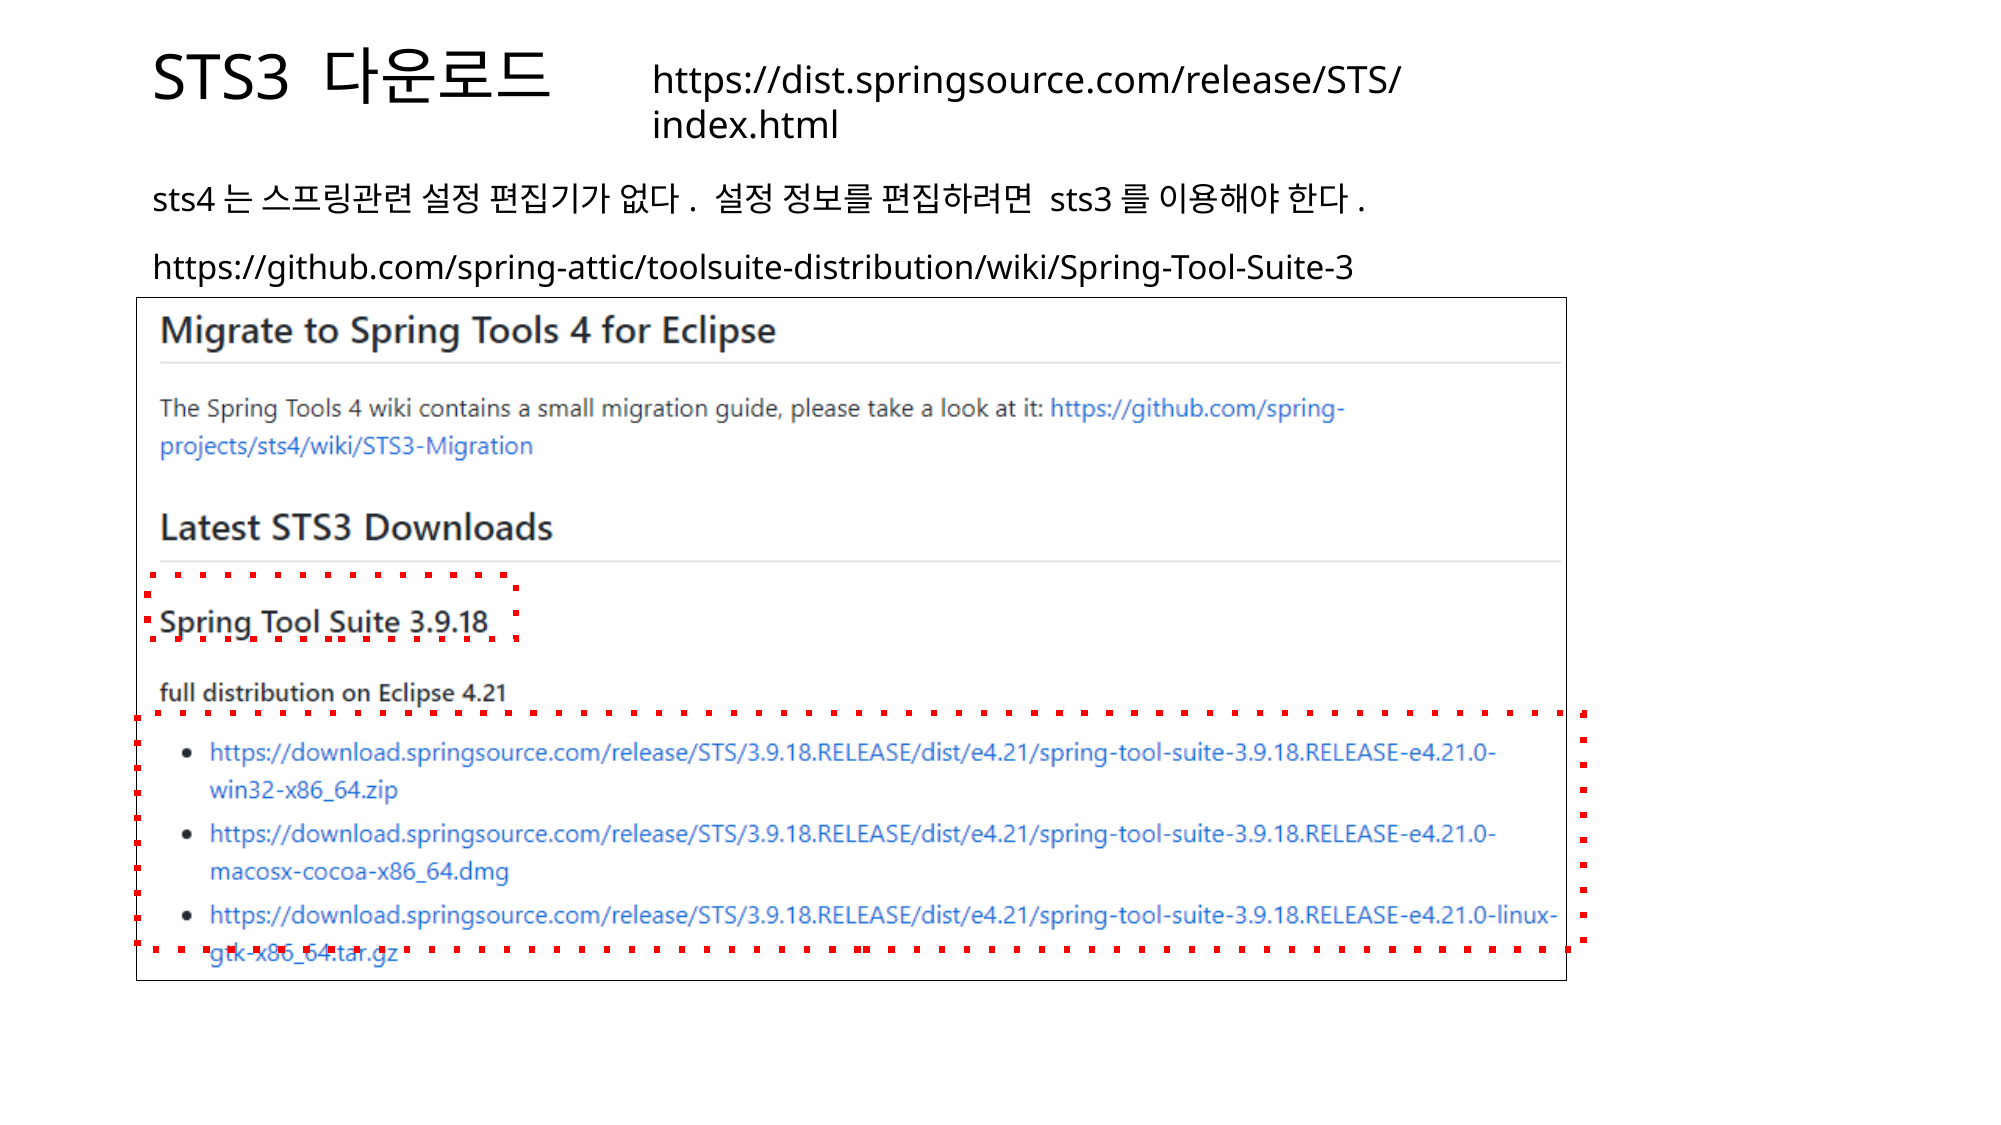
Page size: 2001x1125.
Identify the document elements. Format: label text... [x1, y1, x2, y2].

title STS3 다운로드 [137, 22, 1863, 136]
list sts4는 스프링관련 설정 편집기가 없다. 설정 정보를 편집하려면 sts3를 이용해야 한다. https://github.com/spring-attic/toolsuite-distribution/wiki/Spring-Tool-Suite-3 [137, 162, 1863, 1014]
picture [137, 298, 1566, 980]
text_box https://dist.springsource.com/release/STS/index.html [636, 48, 1566, 154]
text_box [1570, 713, 1584, 950]
